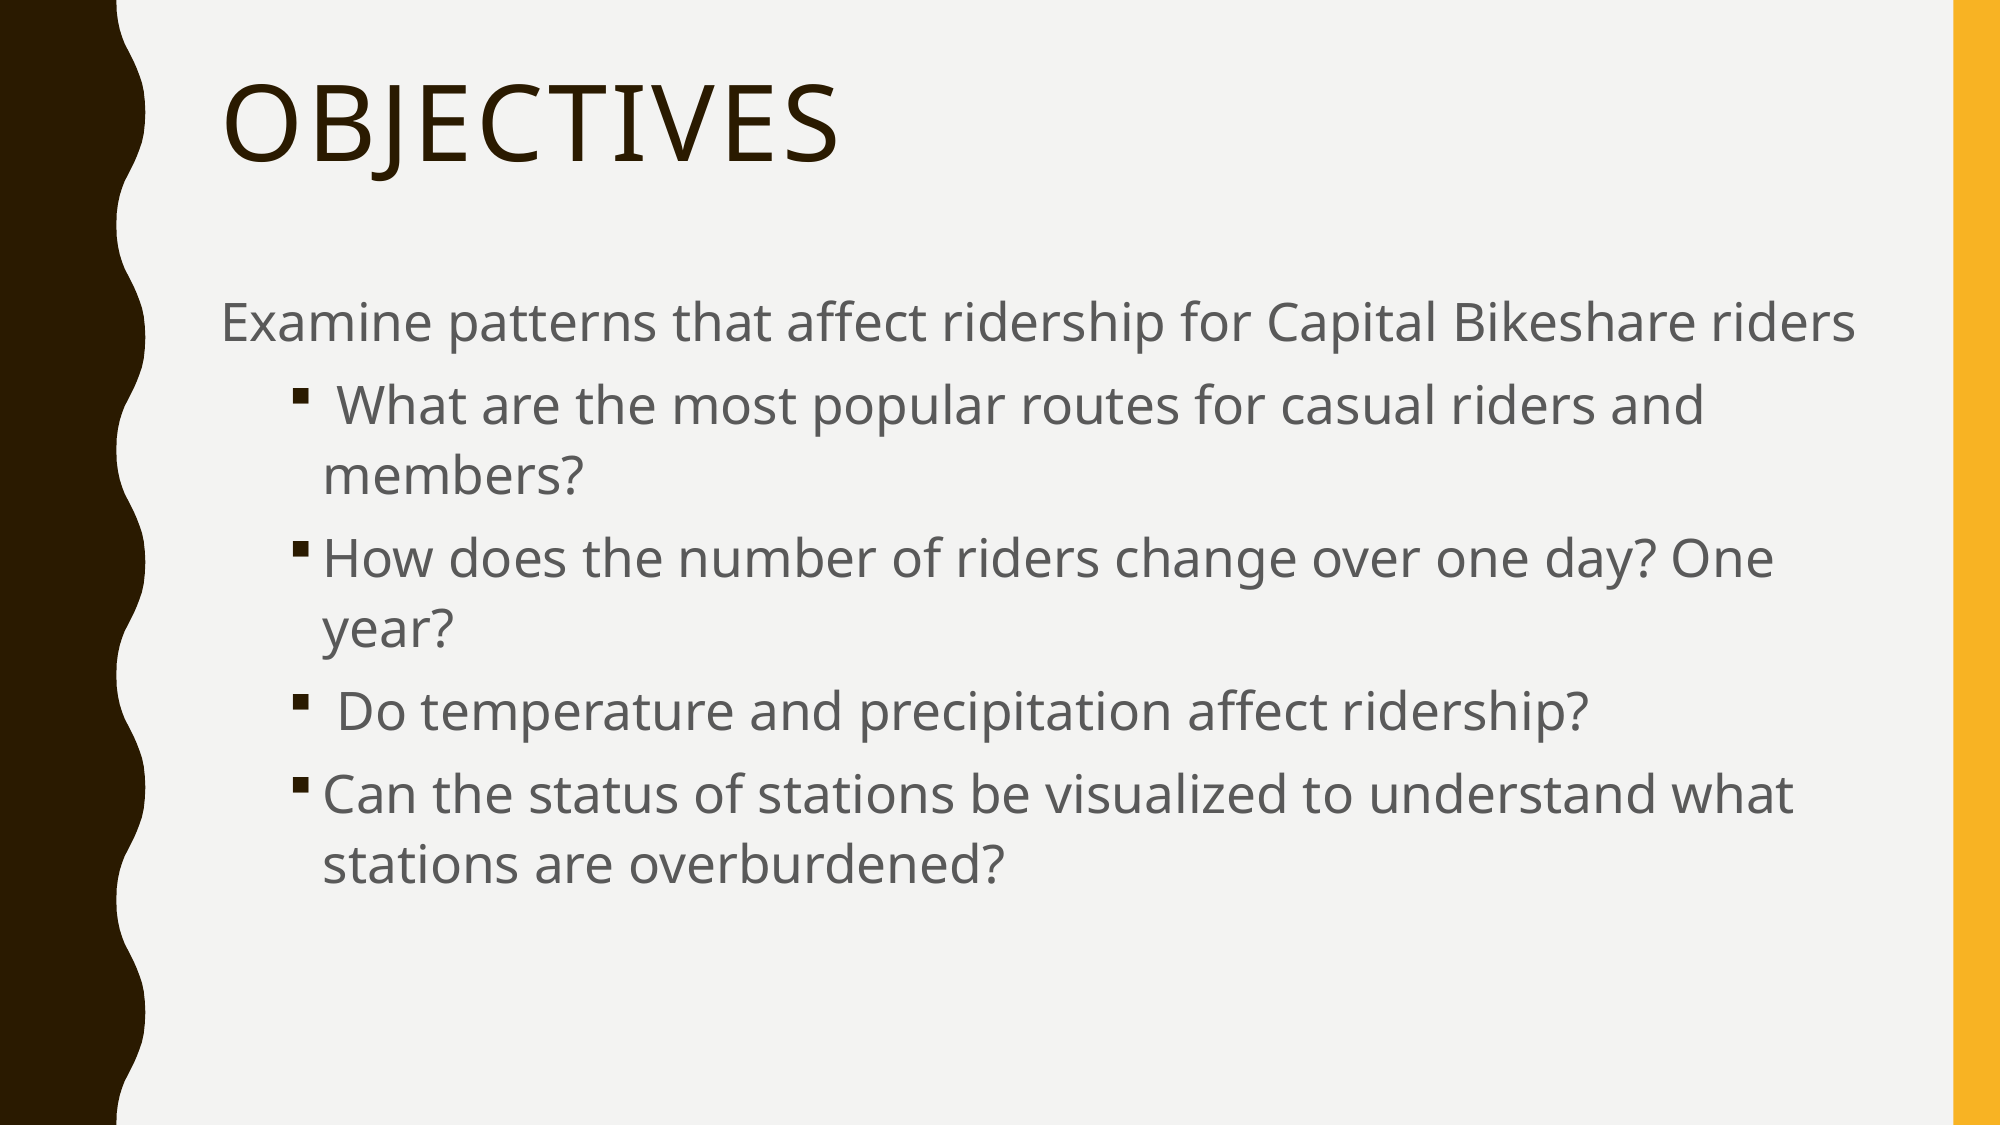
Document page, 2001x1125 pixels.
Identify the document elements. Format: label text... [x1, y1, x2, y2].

list Examine patterns that affect ridership for Capital Bikeshare riders What are the most popular routes for casual riders and members? How does the number of riders change over one day? One year? Do temperature and precipitation affect ridership? Can the status of stations be visualized to understand what stations are overburdened? [205, 274, 1875, 961]
title Objectives [205, 62, 1875, 274]
